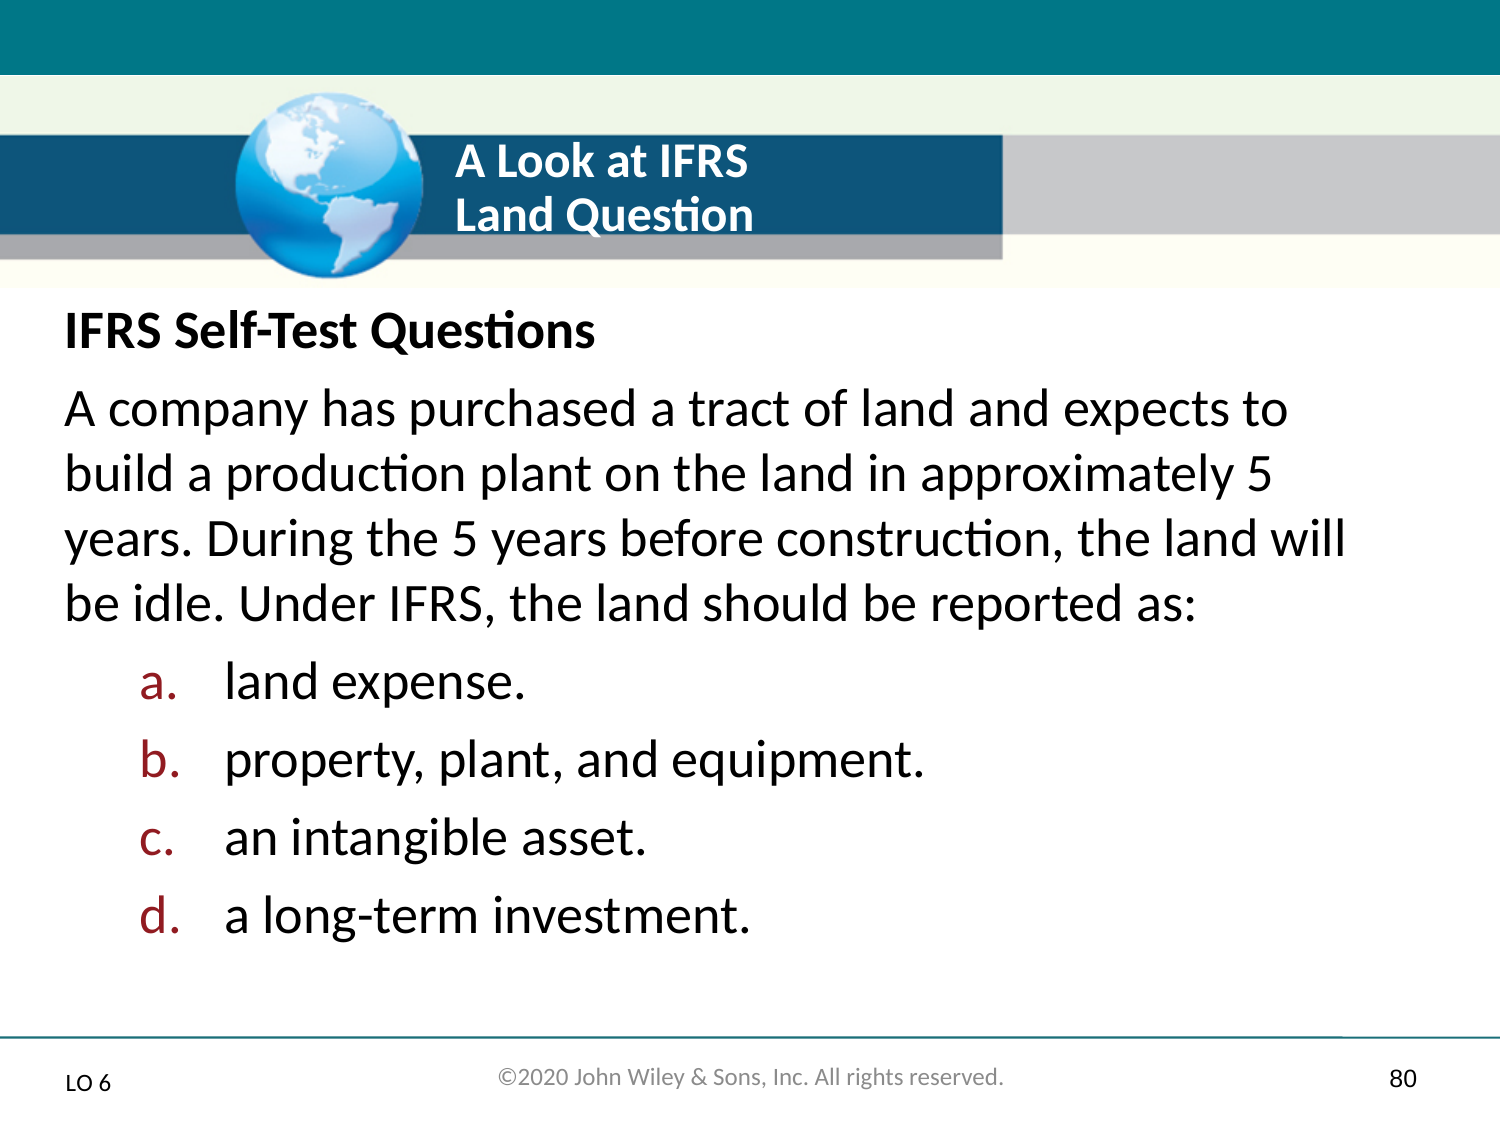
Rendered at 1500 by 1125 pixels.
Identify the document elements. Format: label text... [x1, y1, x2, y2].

picture [0, 76, 1500, 288]
title A Look at I F R S Land Question [440, 126, 1018, 236]
list I F R S Self-Test Questions A company has purchased a tract of land and expects to build a production plant on the land in approximately 5 years. During the 5 years before construction, the land will be idle. Under I F R S, the land should be reported as: land expense. property, plant, and equipment. an intangible asset. a long-term investment. [50, 287, 1420, 1025]
list L O 6 [50, 1062, 143, 1108]
